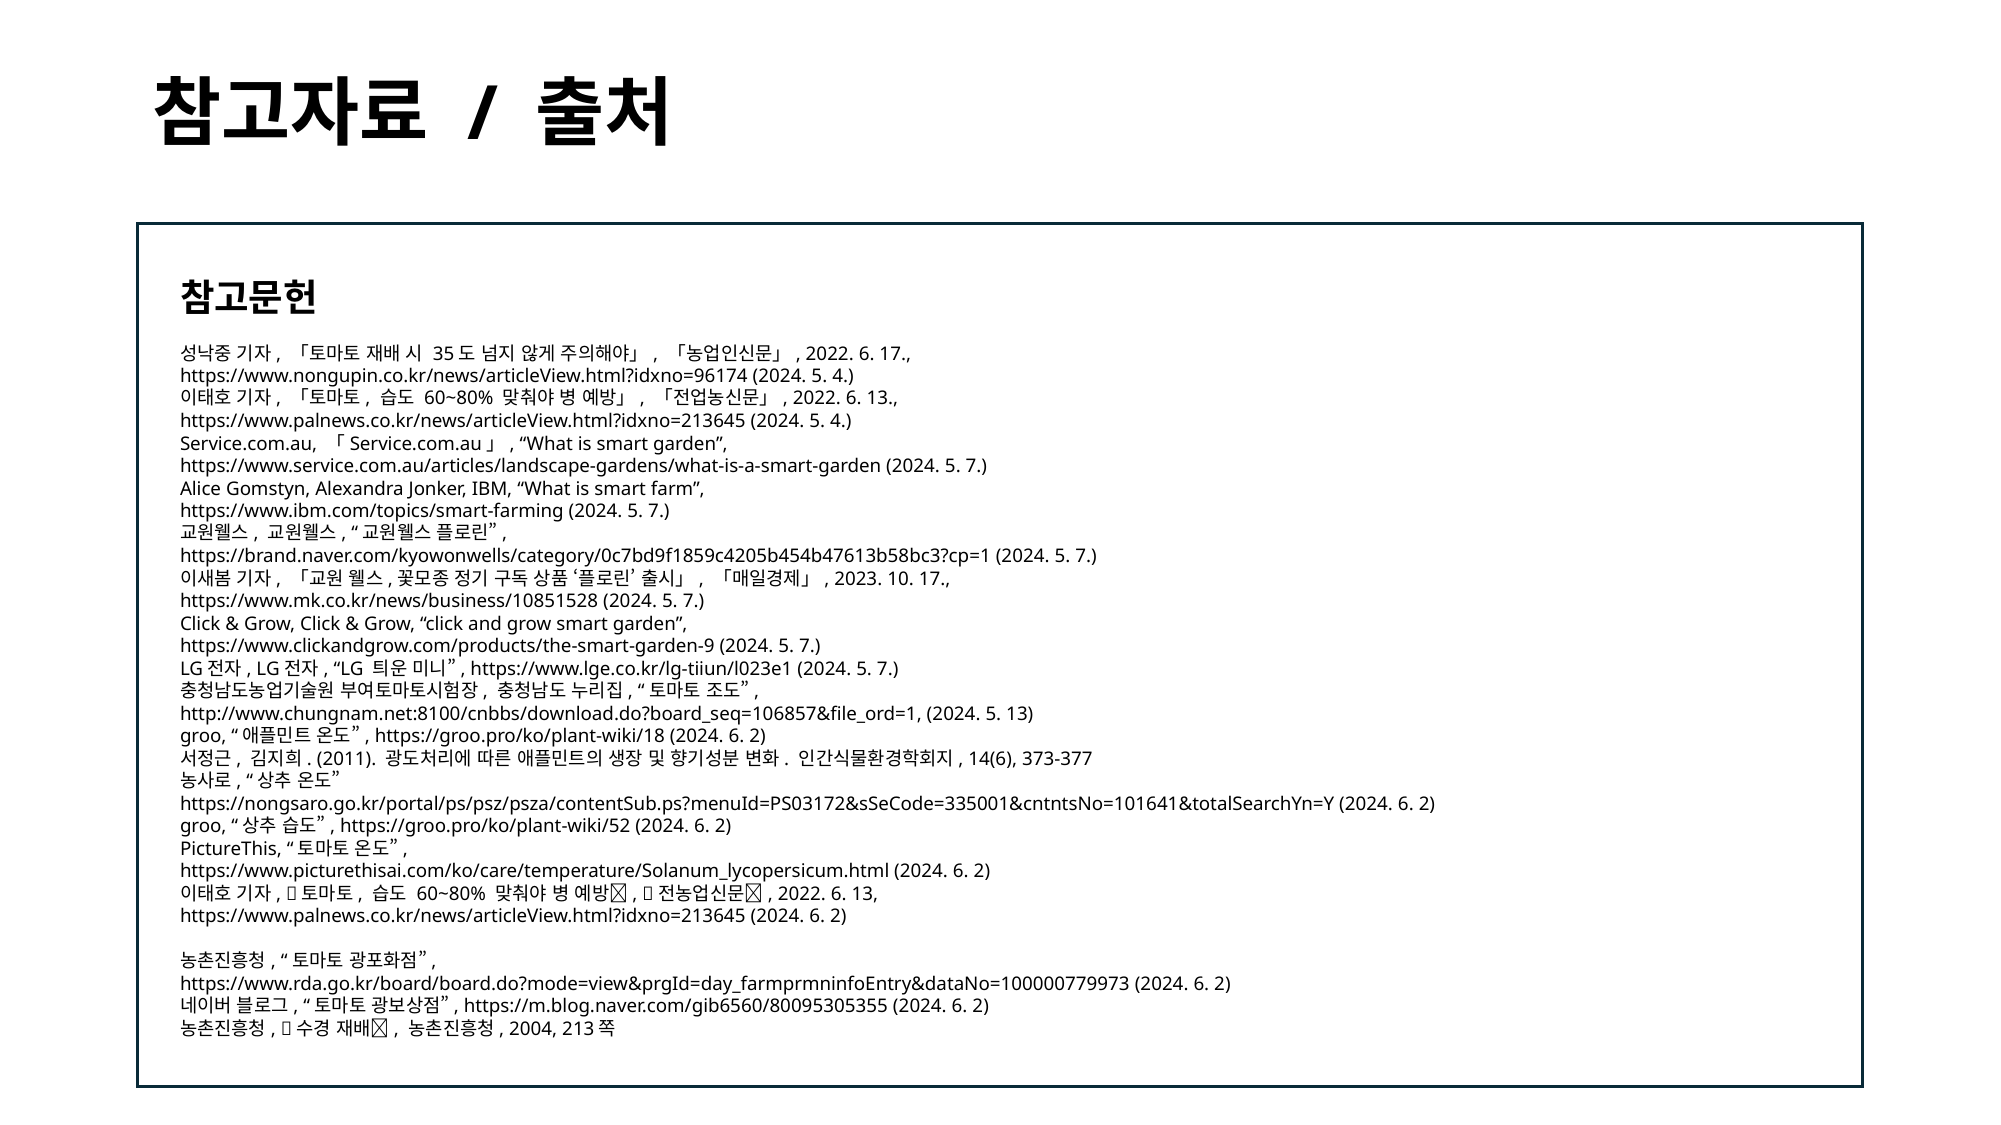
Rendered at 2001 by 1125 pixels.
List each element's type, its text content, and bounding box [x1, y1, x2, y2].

text_box 참고문헌 성낙중 기자, 「토마토 재배 시 35도 넘지 않게 주의해야」, 「농업인신문」, 2022. 6. 17., https://www.nongupin.co.kr/news/articleView.html?idxno=96174 (2024. 5. 4.) 이태호 기자, 「토마토, 습도 60~80% 맞춰야 병 예방」, 「전업농신문」, 2022. 6. 13., https://www.palnews.co.kr/news/articleView.html?idxno=213645 (2024. 5. 4.) Service.com.au, 「Service.com.au」, “What is smart garden”, https://www.service.com.au/articles/landscape-gardens/what-is-a-smart-garden (2024. 5. 7.) Alice Gomstyn, Alexandra Jonker, IBM, “What is smart farm”, https://www.ibm.com/topics/smart-farming (2024. 5. 7.) 교원웰스, 교원웰스, “교원웰스 플로린”, https://brand.naver.com/kyowonwells/category/0c7bd9f1859c4205b454b47613b58bc3?cp=1 (2024. 5. 7.) 이새봄 기자, 「교원 웰스,꽃모종 정기 구독 상품 ‘플로린’ 출시」, 「매일경제」, 2023. 10. 17., https://www.mk.co.kr/news/business/10851528 (2024. 5. 7.) Click & Grow, Click & Grow, “click and grow smart garden”, https://www.clickandgrow.com/products/the-smart-garden-9 (2024. 5. 7.) LG전자, LG전자, “LG 틔운 미니”, https://www.lge.co.kr/lg-tiiun/l023e1 (2024. 5. 7.) 충청남도농업기술원 부여토마토시험장, 충청남도 누리집, “토마토 조도”, http://www.chungnam.net:8100/cnbbs/download.do?board_seq=106857&file_ord=1, (2024. 5. 13) groo, “애플민트 온도”, https://groo.pro/ko/plant-wiki/18 (2024. 6. 2) 서정근, 김지희. (2011). 광도처리에 따른 애플민트의 생장 및 향기성분 변화. 인간식물환경학회지, 14(6), 373-377 농사로, “상추 온도” https://nongsaro.go.kr/portal/ps/psz/psza/contentSub.ps?menuId=PS03172&sSeCode=335001&cntntsNo=101641&totalSearchYn=Y (2024. 6. 2) groo, “상추 습도”, https://groo.pro/ko/plant-wiki/52 (2024. 6. 2) PictureThis, “토마토 온도”, https://www.picturethisai.com/ko/care/temperature/Solanum_lycopersicum.html (2024. 6. 2) 이태호 기자, 토마토, 습도 60~80% 맞춰야 병 예방, 전농업신문, 2022. 6. 13, https://www.palnews.co.kr/news/articleView.html?idxno=213645 (2024. 6. 2) 농촌진흥청, “토마토 광포화점”, https://www.rda.go.kr/board/board.do?mode=view&prgId=day_farmprmninfoEntry&dataNo=100000779973 (2024. 6. 2) 네이버 블로그, “토마토 광보상점”, https://m.blog.naver.com/gib6560/80095305355 (2024. 6. 2) 농촌진흥청, 수경 재배, 농촌진흥청, 2004, 213쪽 [165, 266, 1891, 1092]
title 참고자료 / 출처 [137, 6, 1863, 222]
text_box [136, 222, 1864, 1088]
